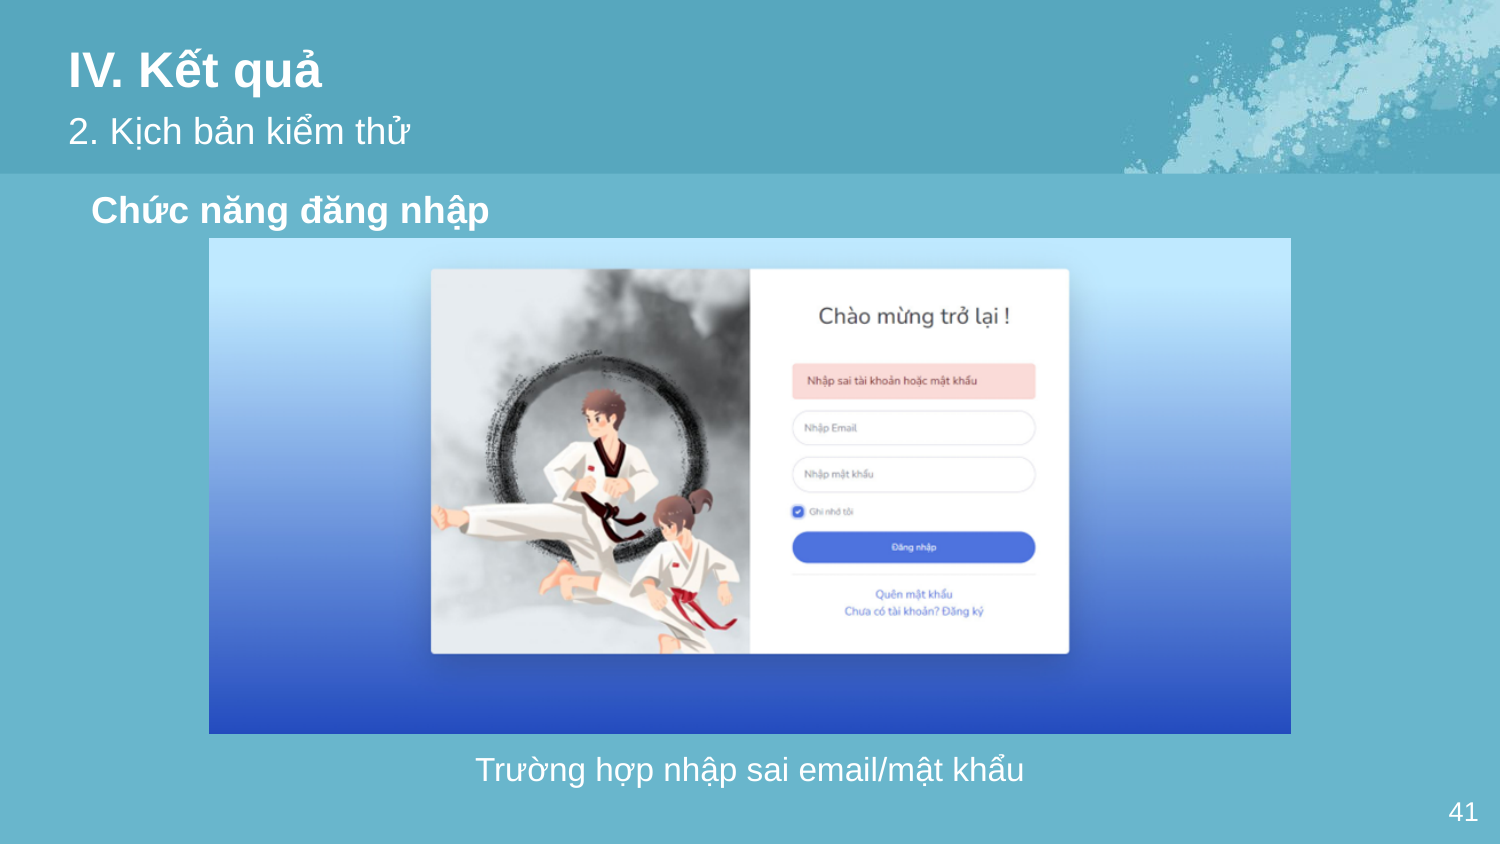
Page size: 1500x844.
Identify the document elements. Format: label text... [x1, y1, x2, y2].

text_box Trường hợp nhập sai email/mật khẩu [201, 733, 1298, 804]
list IV. Kết quả [53, 20, 1500, 106]
text_box Chức năng đăng nhập [76, 178, 515, 238]
slide_number 41 [1403, 779, 1494, 844]
picture [209, 238, 1291, 734]
picture [0, 0, 1500, 173]
list 2. Kịch bản kiểm thử [53, 106, 1500, 154]
